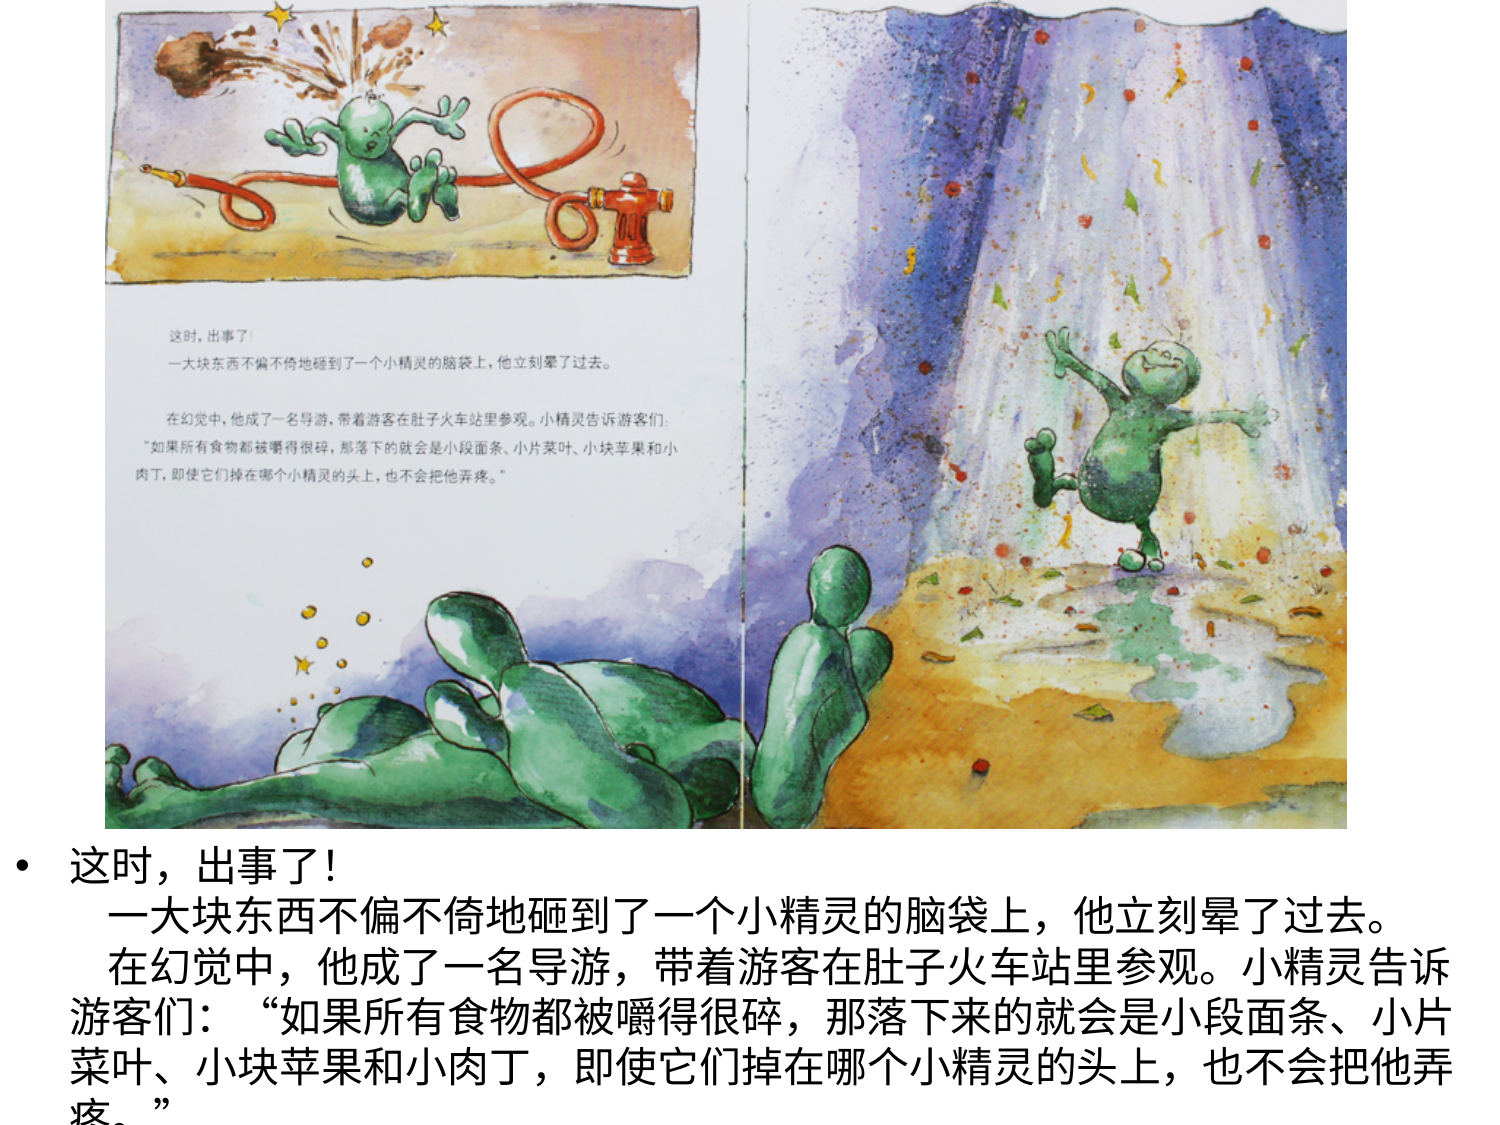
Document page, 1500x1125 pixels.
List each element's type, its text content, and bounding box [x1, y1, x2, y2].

picture [105, 0, 1347, 829]
list 这时，出事了！ 一大块东西不偏不倚地砸到了一个小精灵的脑袋上，他立刻晕了过去。 在幻觉中，他成了一名导游，带着游客在肚子火车站里参观。小精灵告诉游客们：“如果所有食物都被嚼得很碎，那落下来的就会是小段面条、小片菜叶、小块苹果和小肉丁，即使它们掉在哪个小精灵的头上，也不会把他弄疼。” [0, 832, 1500, 1125]
